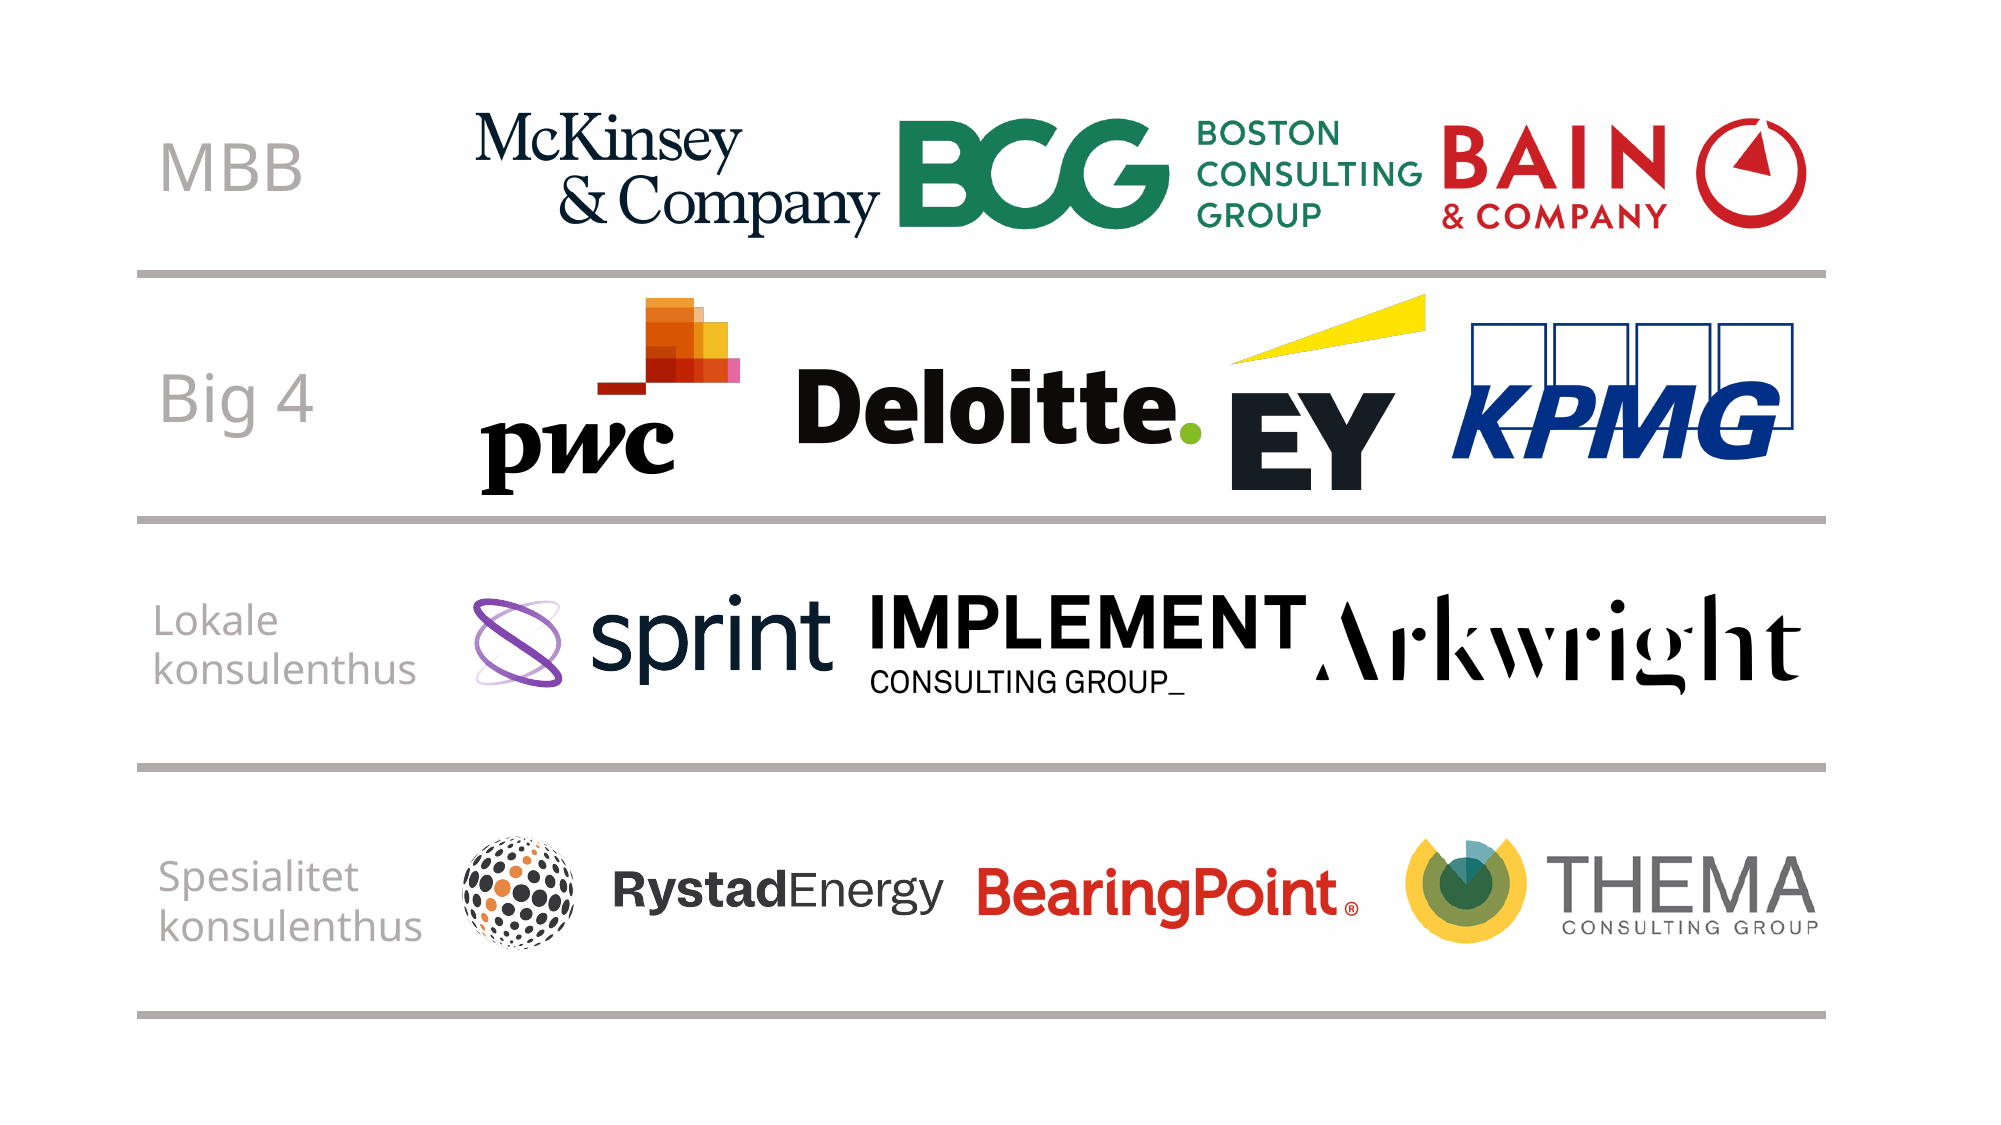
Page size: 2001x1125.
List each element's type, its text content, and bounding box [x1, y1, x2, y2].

text_box MBB [143, 117, 465, 213]
text_box Big 4 [143, 348, 472, 443]
text_box Lokale konsulenthus [137, 586, 418, 701]
picture [1447, 318, 1798, 464]
picture [421, 821, 1826, 962]
picture [1230, 294, 1426, 490]
picture [791, 360, 1209, 452]
picture [418, 542, 1857, 742]
picture [481, 298, 740, 495]
picture [896, 98, 1857, 250]
text_box Spesialitet konsulenthus [143, 841, 421, 957]
picture [465, 102, 886, 249]
